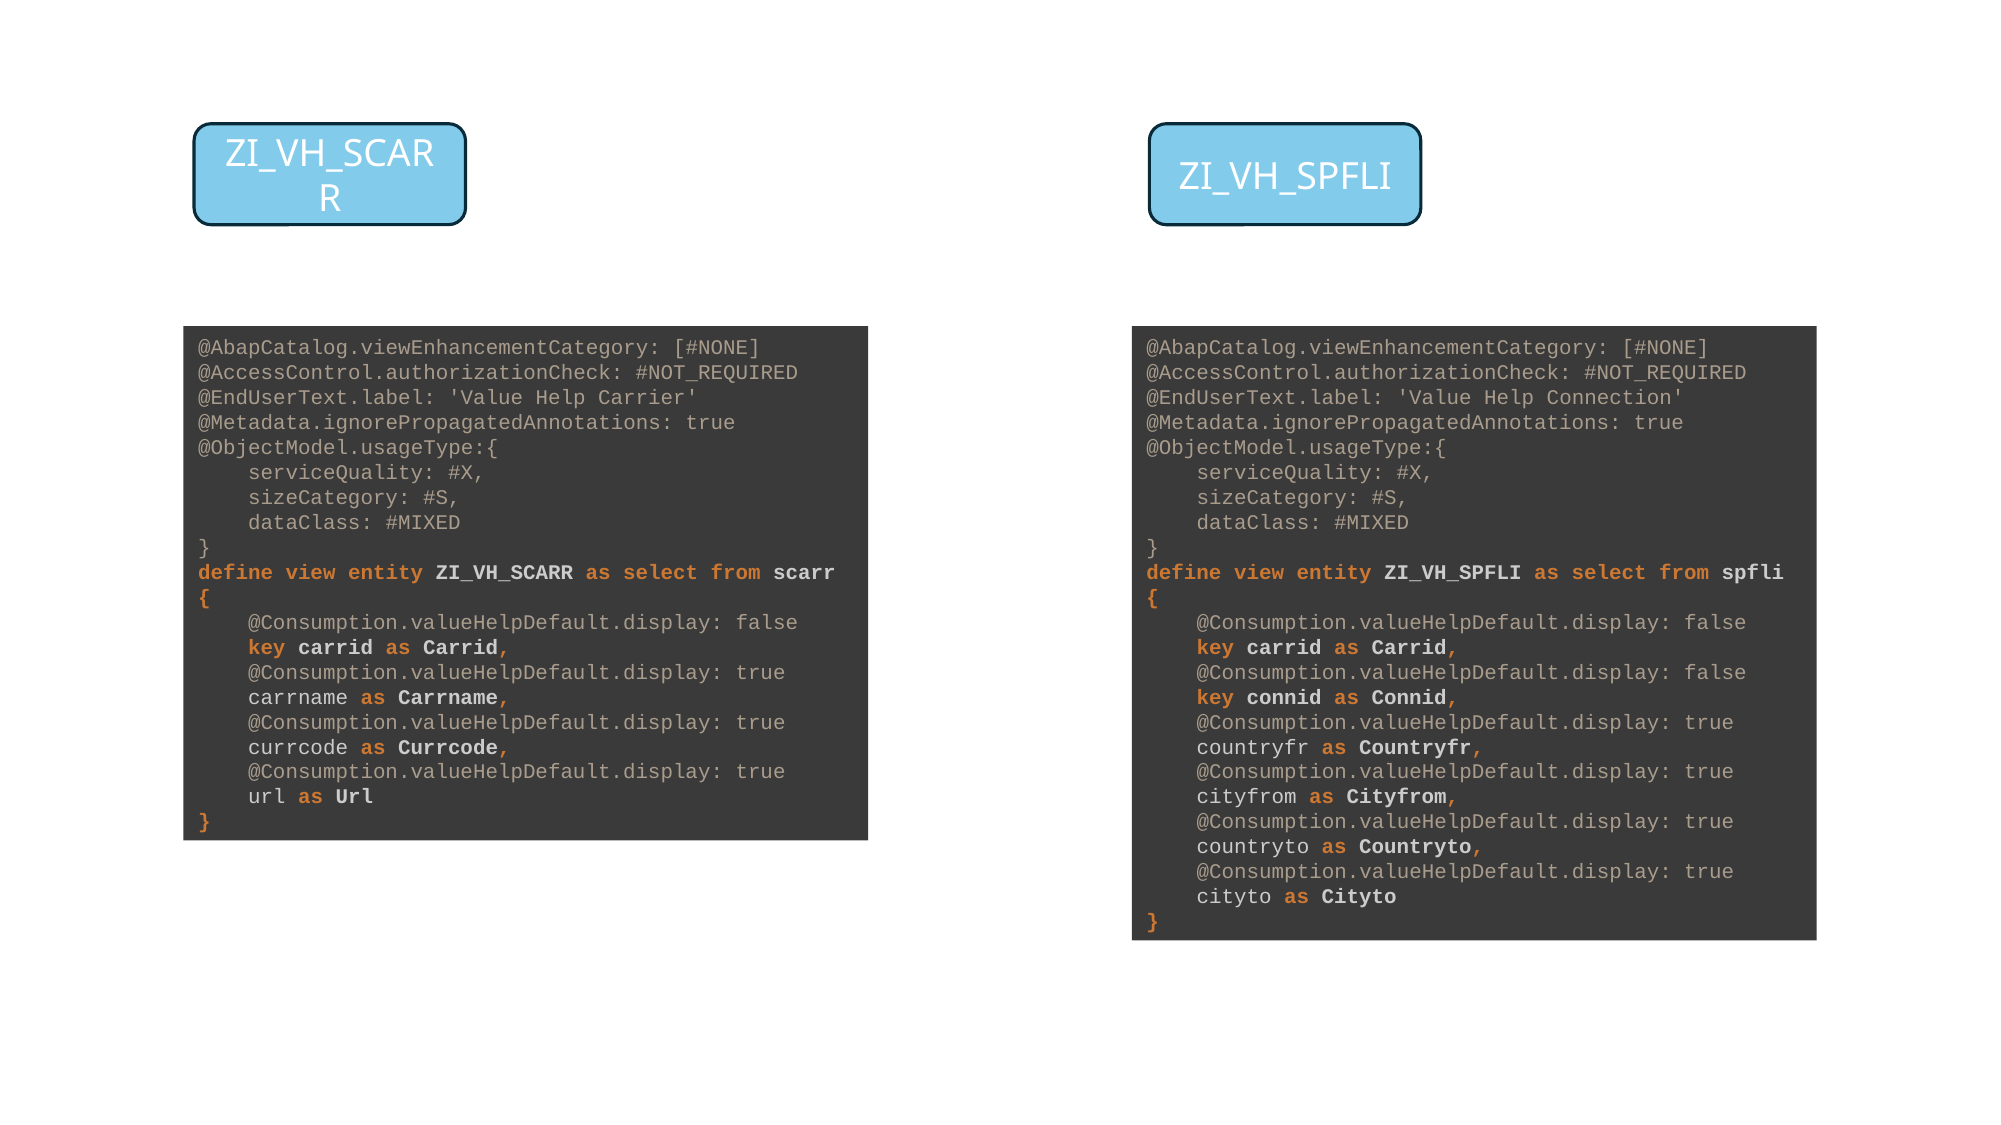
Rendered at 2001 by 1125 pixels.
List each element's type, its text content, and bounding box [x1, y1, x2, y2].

text_box ZI_VH_SCARR [192, 122, 468, 227]
text_box ZI_VH_SPFLI [1147, 122, 1423, 227]
text_box @AbapCatalog.viewEnhancementCategory: [#NONE] @AccessControl.authorizationCheck: #NOT_REQUIRED @EndUserText.label: 'Value Help Carrier' @Metadata.ignorePropagatedAnnotations: true @ObjectModel.usageType:{ serviceQuality: #X, sizeCategory: #S, dataClass: #MIXED } define view entity ZI_VH_SCARR as select from scarr { @Consumption.valueHelpDefault.display: false key carrid as Carrid, @Consumption.valueHelpDefault.display: true carrname as Carrname, @Consumption.valueHelpDefault.display: true currcode as Currcode, @Consumption.valueHelpDefault.display: true url as Url } [183, 326, 869, 841]
text_box @AbapCatalog.viewEnhancementCategory: [#NONE] @AccessControl.authorizationCheck: #NOT_REQUIRED @EndUserText.label: 'Value Help Connection' @Metadata.ignorePropagatedAnnotations: true @ObjectModel.usageType:{ serviceQuality: #X, sizeCategory: #S, dataClass: #MIXED } define view entity ZI_VH_SPFLI as select from spfli { @Consumption.valueHelpDefault.display: false key carrid as Carrid, @Consumption.valueHelpDefault.display: false key connid as Connid, @Consumption.valueHelpDefault.display: true countryfr as Countryfr, @Consumption.valueHelpDefault.display: true cityfrom as Cityfrom, @Consumption.valueHelpDefault.display: true countryto as Countryto, @Consumption.valueHelpDefault.display: true cityto as Cityto } [1131, 326, 1817, 941]
